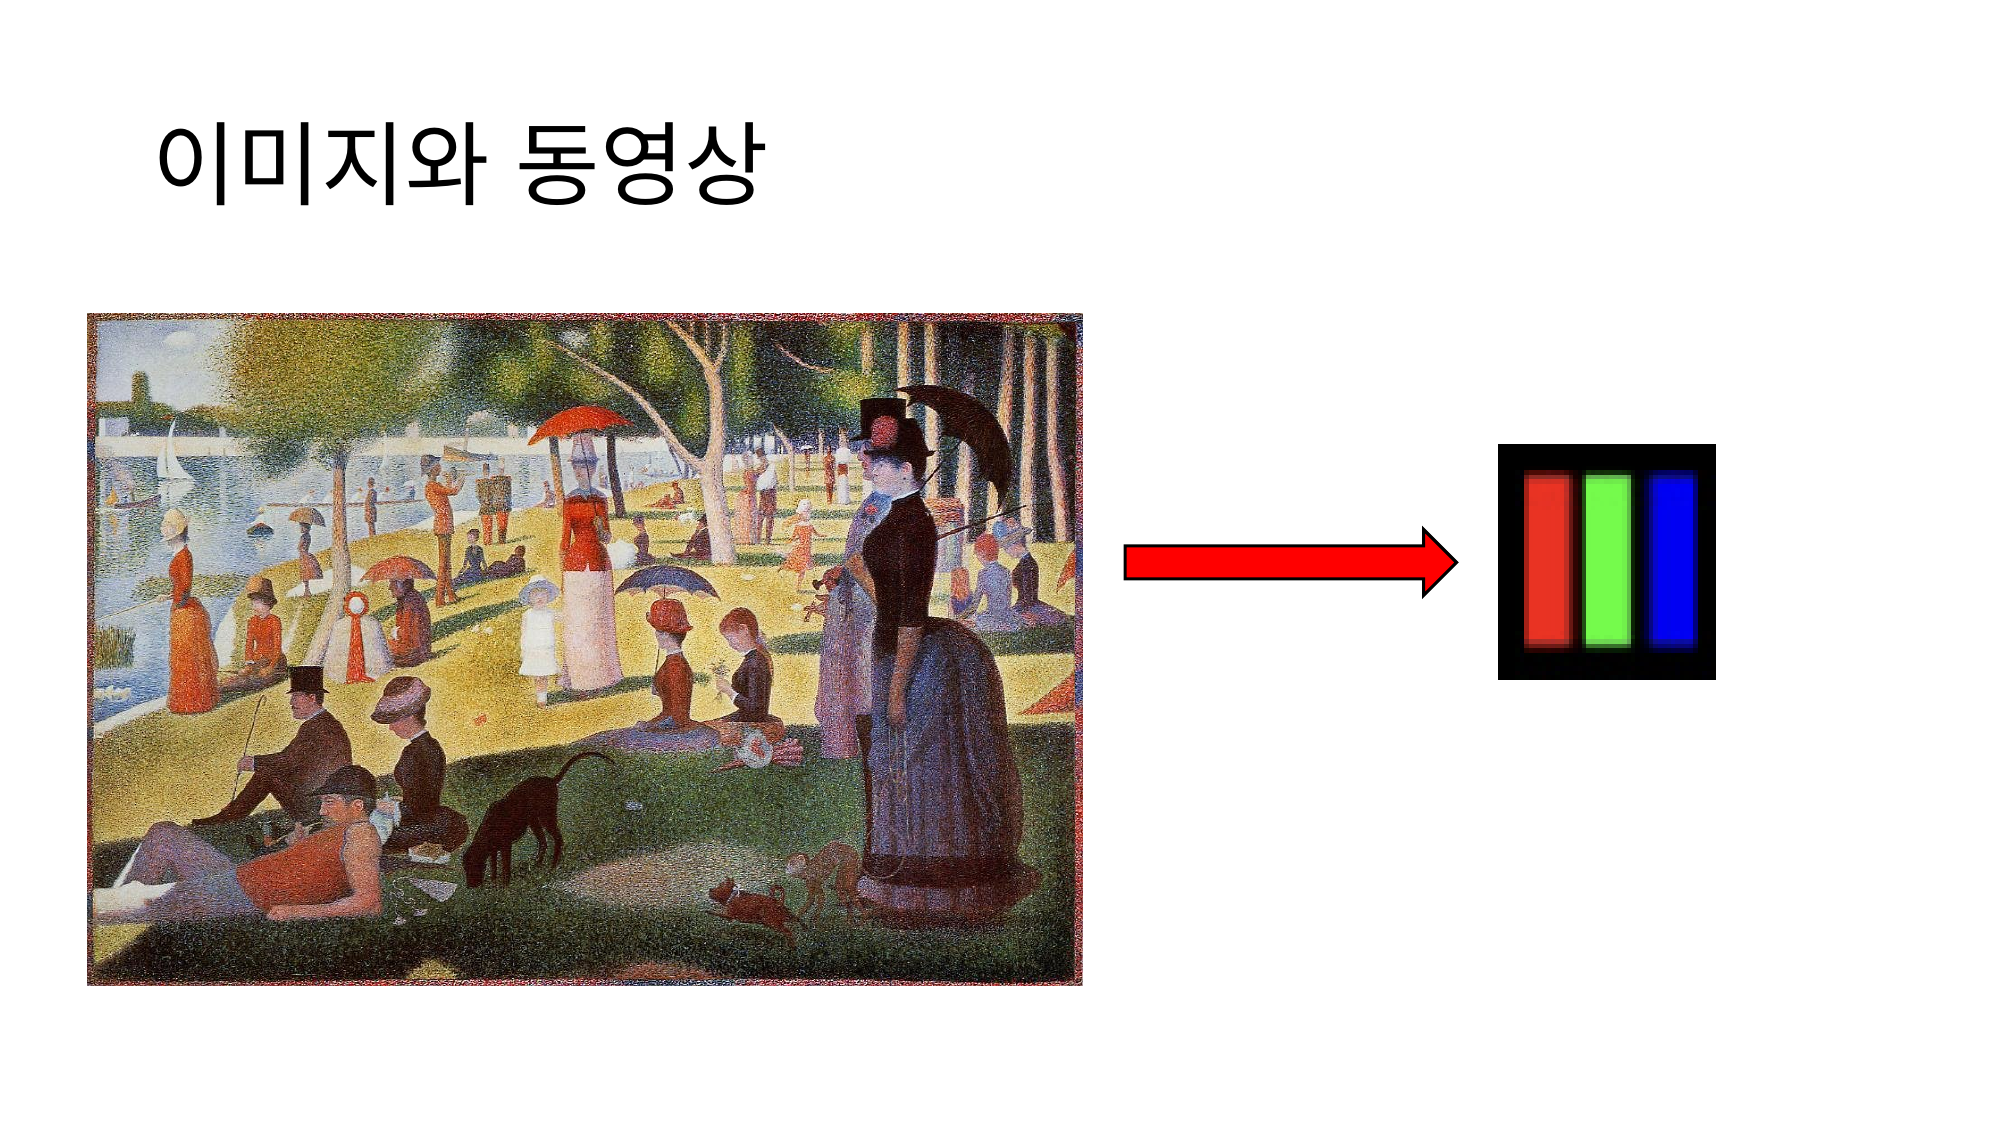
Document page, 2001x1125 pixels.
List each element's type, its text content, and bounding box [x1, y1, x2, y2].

title 이미지와 동영상 [137, 59, 1863, 278]
picture [87, 312, 1084, 986]
text_box [1123, 525, 1459, 600]
picture [1498, 444, 1717, 681]
